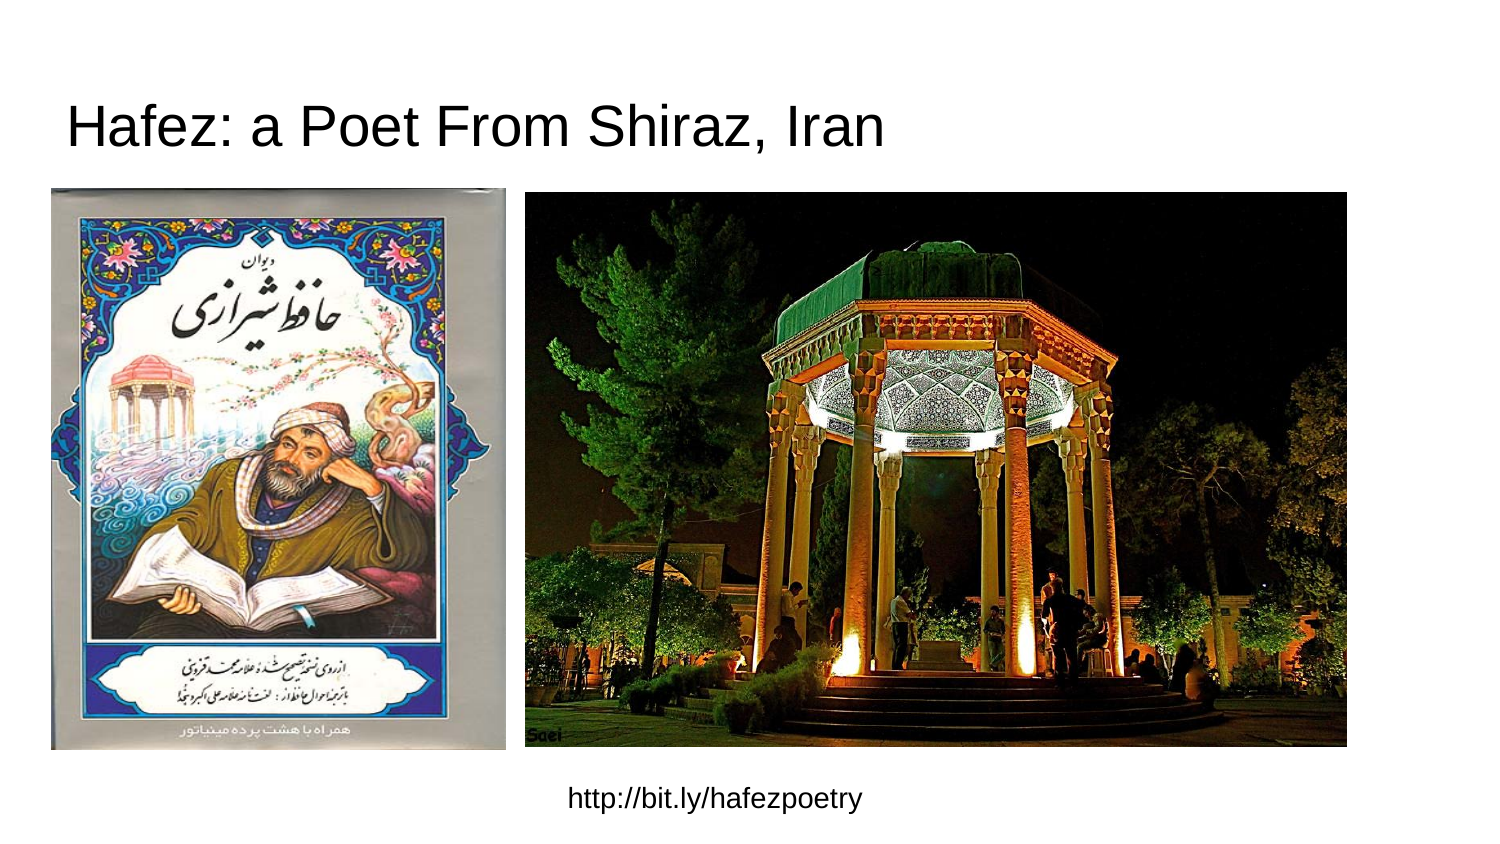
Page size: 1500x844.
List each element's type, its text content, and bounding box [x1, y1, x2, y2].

text_box http://bit.ly/hafezpoetry [552, 771, 879, 822]
title Hafez: a Poet From Shiraz, Iran [51, 72, 1449, 167]
picture [524, 191, 1348, 747]
picture [50, 188, 506, 750]
